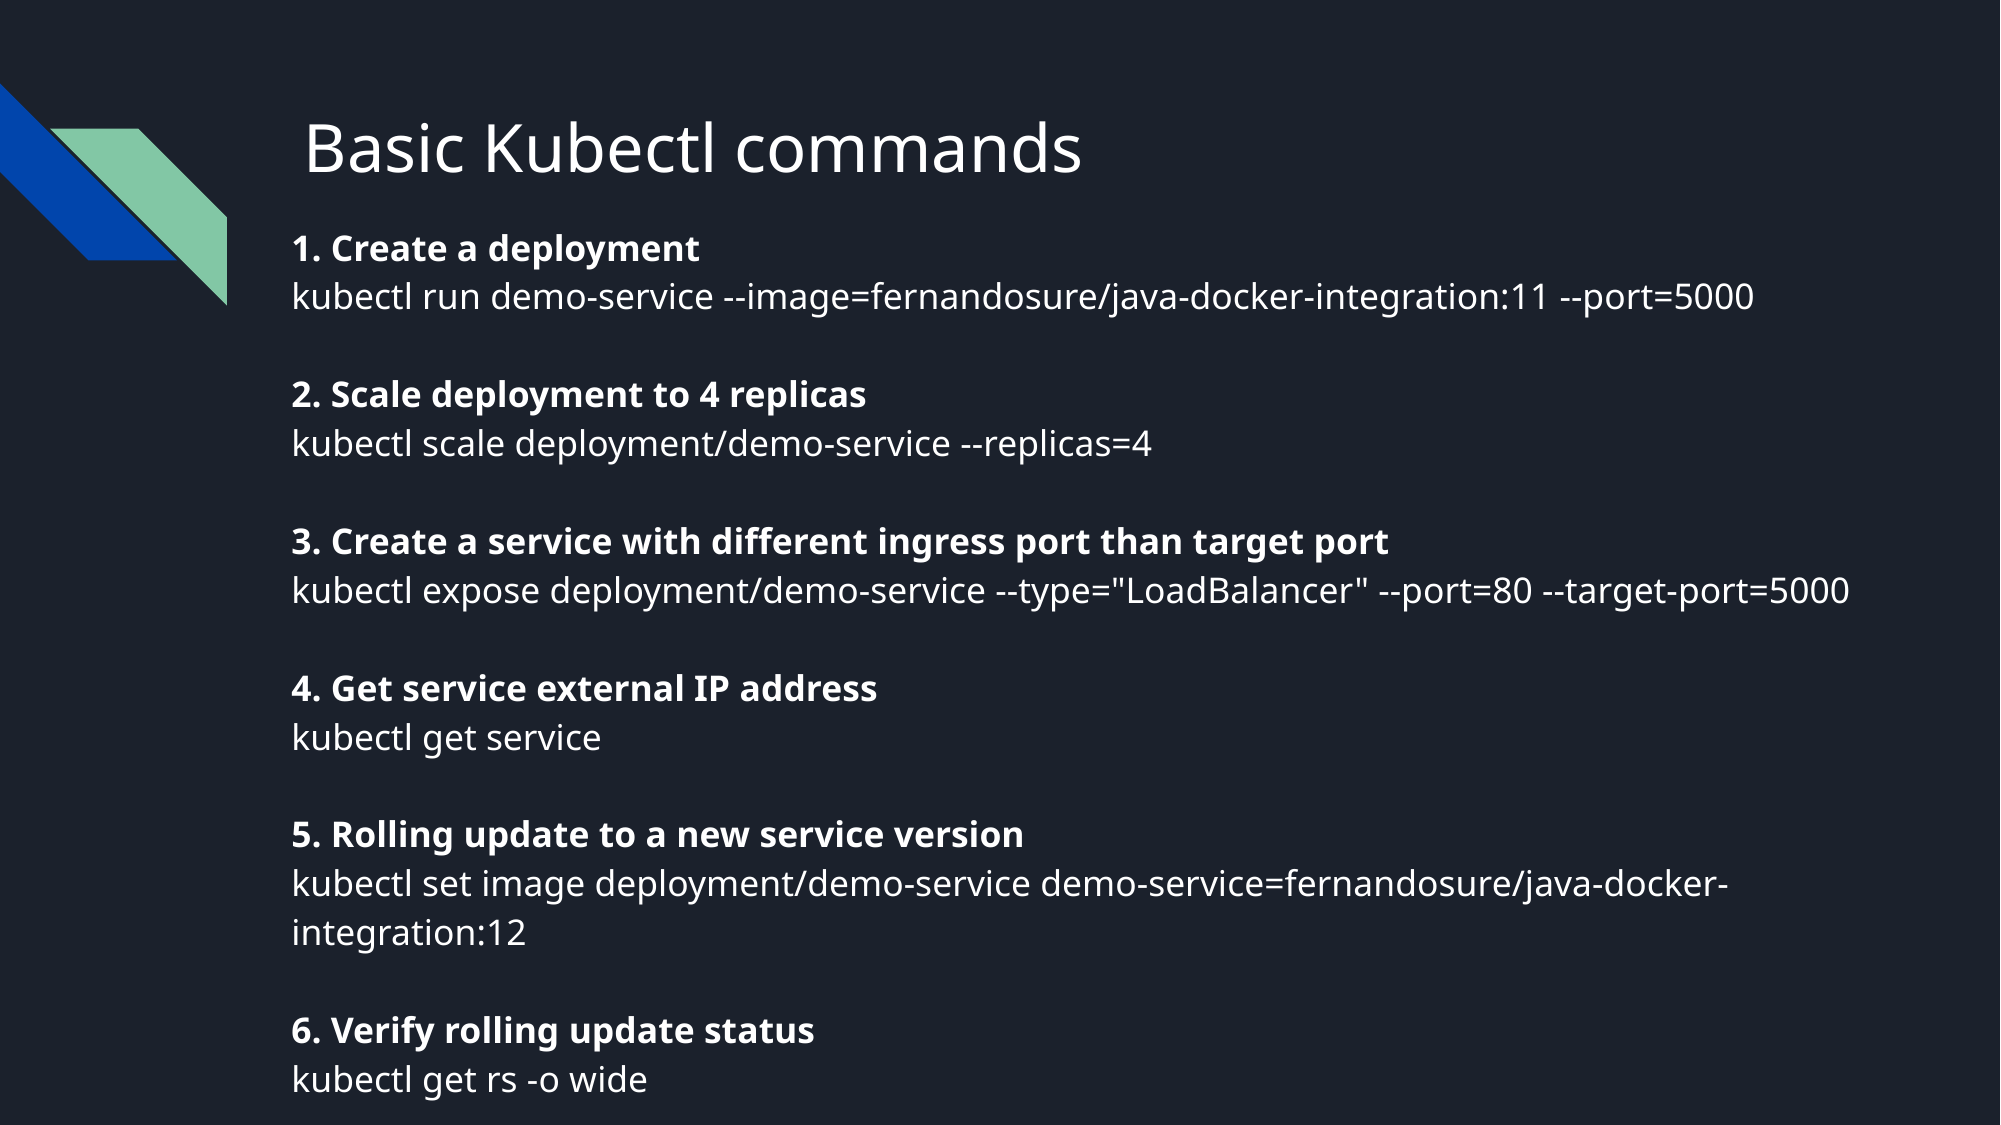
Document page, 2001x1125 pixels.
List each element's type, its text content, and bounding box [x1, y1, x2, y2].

title Basic Kubectl commands [283, 86, 1824, 199]
list 1. Create a deployment kubectl run demo-service --image=fernandosure/java-docker-integration:11 --port=5000 2. Scale deployment to 4 replicas kubectl scale deployment/demo-service --replicas=4 3. Create a service with different ingress port than target port kubectl expose deployment/demo-service --type="LoadBalancer" --port=80 --target-port=5000 4. Get service external IP address kubectl get service 5. Rolling update to a new service version kubectl set image deployment/demo-service demo-service=fernandosure/java-docker-integration:12 6. Verify rolling update status kubectl get rs -o wide [271, 199, 1979, 1064]
